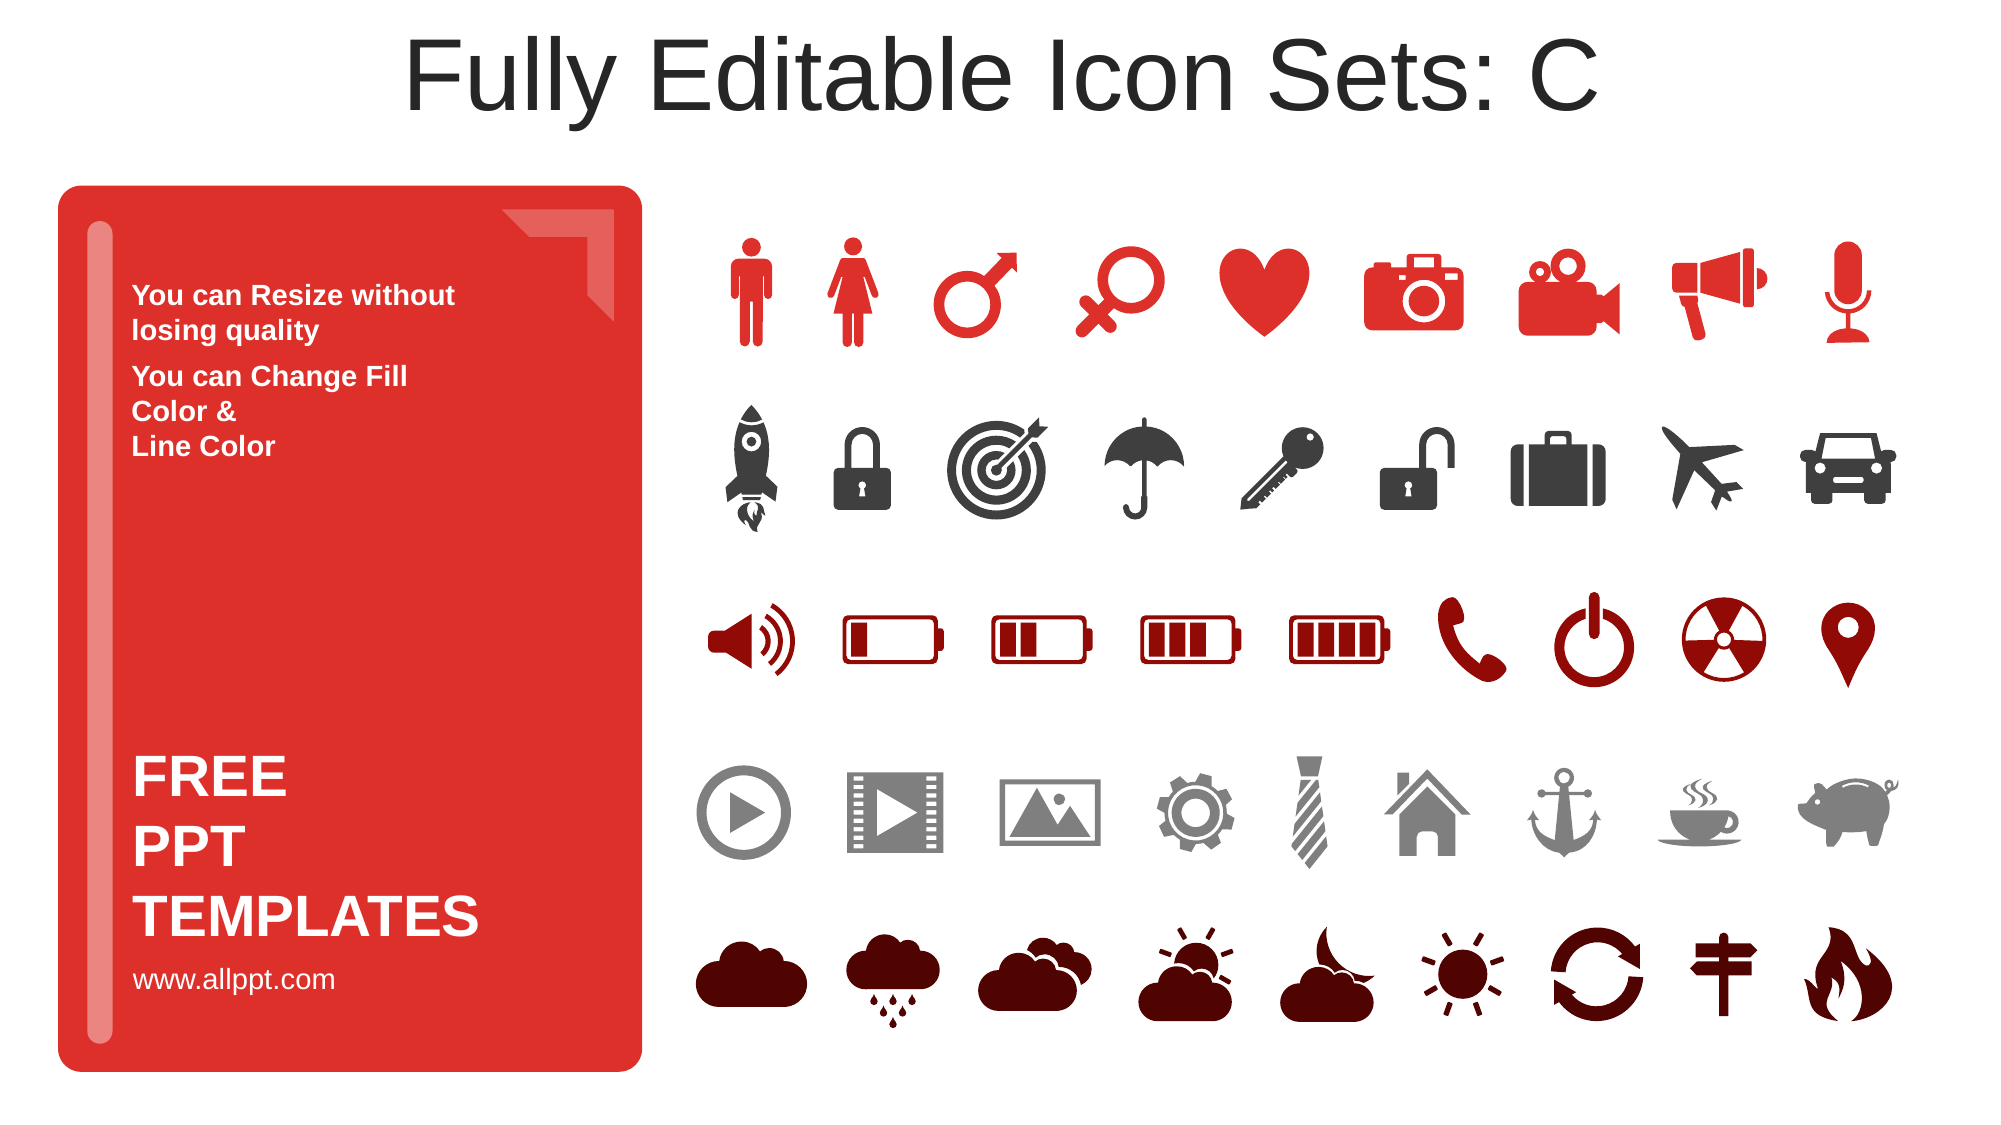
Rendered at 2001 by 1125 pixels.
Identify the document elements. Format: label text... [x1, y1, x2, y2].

text_box [1553, 590, 1636, 689]
text_box [841, 614, 945, 666]
text_box [1833, 240, 1863, 306]
text_box [768, 601, 796, 678]
text_box [1798, 432, 1898, 505]
text_box [1680, 596, 1768, 683]
text_box [1553, 975, 1645, 1023]
text_box [1437, 948, 1489, 1000]
text_box [1488, 955, 1506, 967]
text_box [1420, 955, 1437, 967]
text_box [1671, 247, 1769, 342]
text_box [932, 251, 1019, 340]
text_box [1471, 1000, 1484, 1018]
text_box [1290, 755, 1329, 871]
text_box [1823, 289, 1873, 344]
text_box [694, 940, 809, 1008]
text_box [1442, 1000, 1454, 1018]
text_box [1239, 426, 1325, 511]
text_box [1176, 926, 1188, 941]
text_box [1139, 614, 1243, 666]
text_box [1524, 766, 1604, 859]
text_box [1363, 252, 1465, 332]
text_box [999, 778, 1102, 847]
text_box [990, 614, 1094, 666]
text_box [1527, 429, 1589, 508]
text_box [724, 403, 779, 534]
text_box [897, 1002, 908, 1018]
text_box [1218, 247, 1311, 339]
text_box [1378, 425, 1456, 511]
text_box [707, 611, 753, 671]
text_box [1660, 425, 1747, 513]
text_box [1509, 443, 1525, 508]
text_box [1103, 416, 1186, 521]
text_box [695, 764, 793, 861]
text_box [845, 933, 941, 1007]
text_box [729, 236, 774, 348]
text_box [1137, 941, 1233, 1023]
text_box [1219, 947, 1235, 959]
list Fully Editable Icon Sets: C [53, 20, 1952, 140]
text_box [1422, 984, 1439, 998]
text_box [826, 236, 880, 349]
text_box [1155, 771, 1236, 854]
text_box [878, 1002, 889, 1018]
text_box [1796, 777, 1900, 848]
text_box [1688, 931, 1759, 1018]
text_box [946, 415, 1051, 521]
text_box [1591, 443, 1607, 508]
text_box [1204, 926, 1217, 941]
text_box [832, 425, 892, 511]
text_box [1486, 984, 1503, 998]
text_box [757, 623, 772, 658]
text_box [1279, 923, 1378, 1023]
text_box [846, 771, 944, 854]
text_box [1549, 926, 1641, 974]
text_box [1074, 245, 1166, 339]
text_box [977, 936, 1093, 1012]
text_box [1436, 596, 1508, 683]
text_box [1288, 614, 1392, 666]
text_box [1381, 766, 1474, 857]
text_box [1802, 926, 1894, 1023]
text_box [1440, 931, 1454, 948]
text_box [1655, 777, 1744, 848]
text_box [1517, 247, 1621, 337]
text_box [1472, 931, 1485, 948]
text_box [1820, 601, 1876, 691]
text_box [888, 1014, 898, 1030]
text_box [763, 612, 784, 668]
